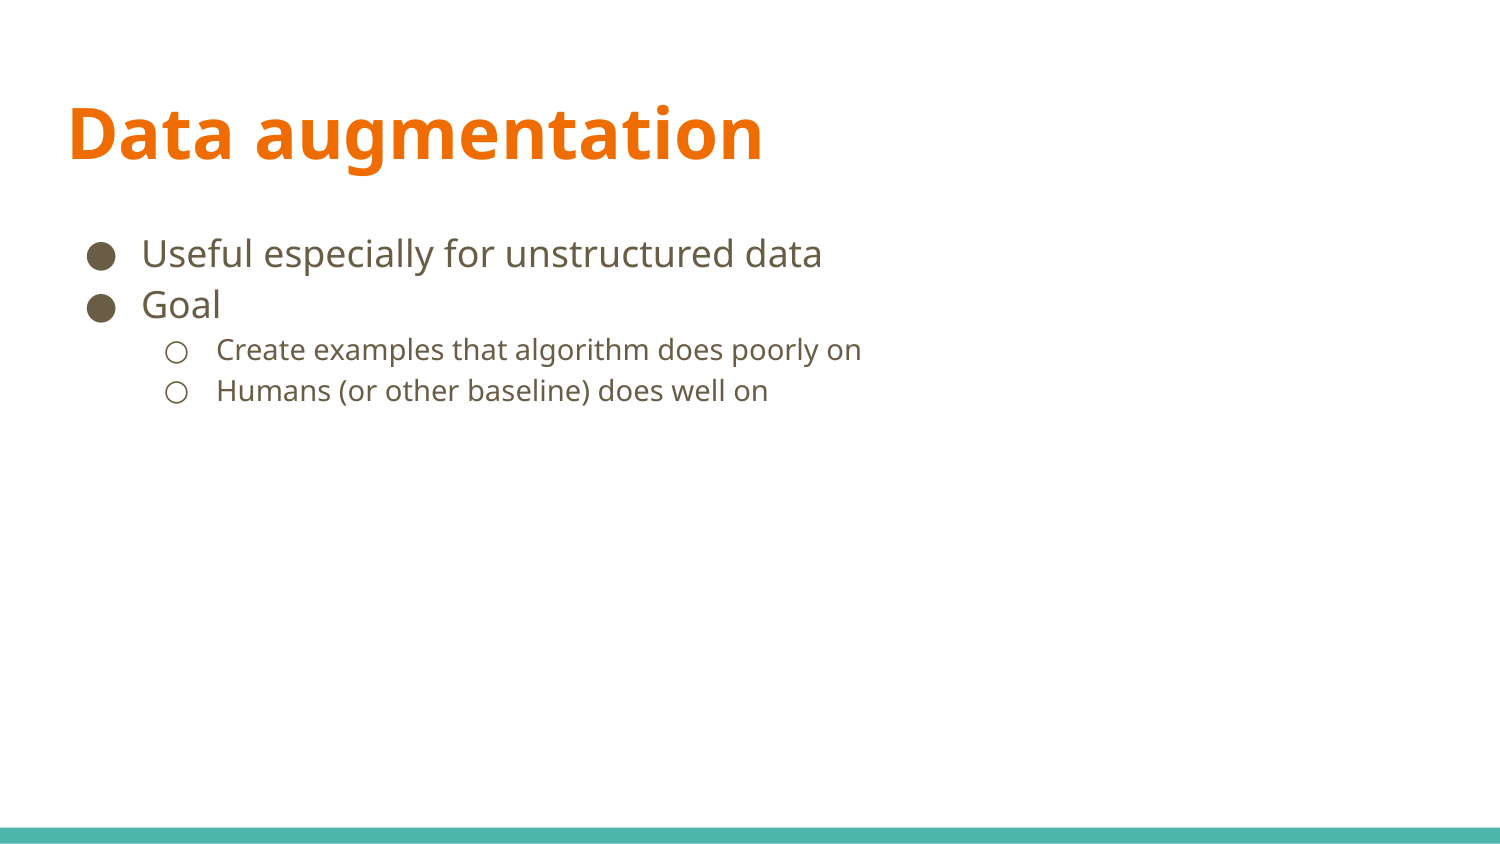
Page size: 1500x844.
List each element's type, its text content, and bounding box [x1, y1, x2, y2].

title Data augmentation [51, 72, 1449, 189]
list Useful especially for unstructured data Goal Create examples that algorithm does poorly on Humans (or other baseline) does well on [51, 207, 1449, 750]
